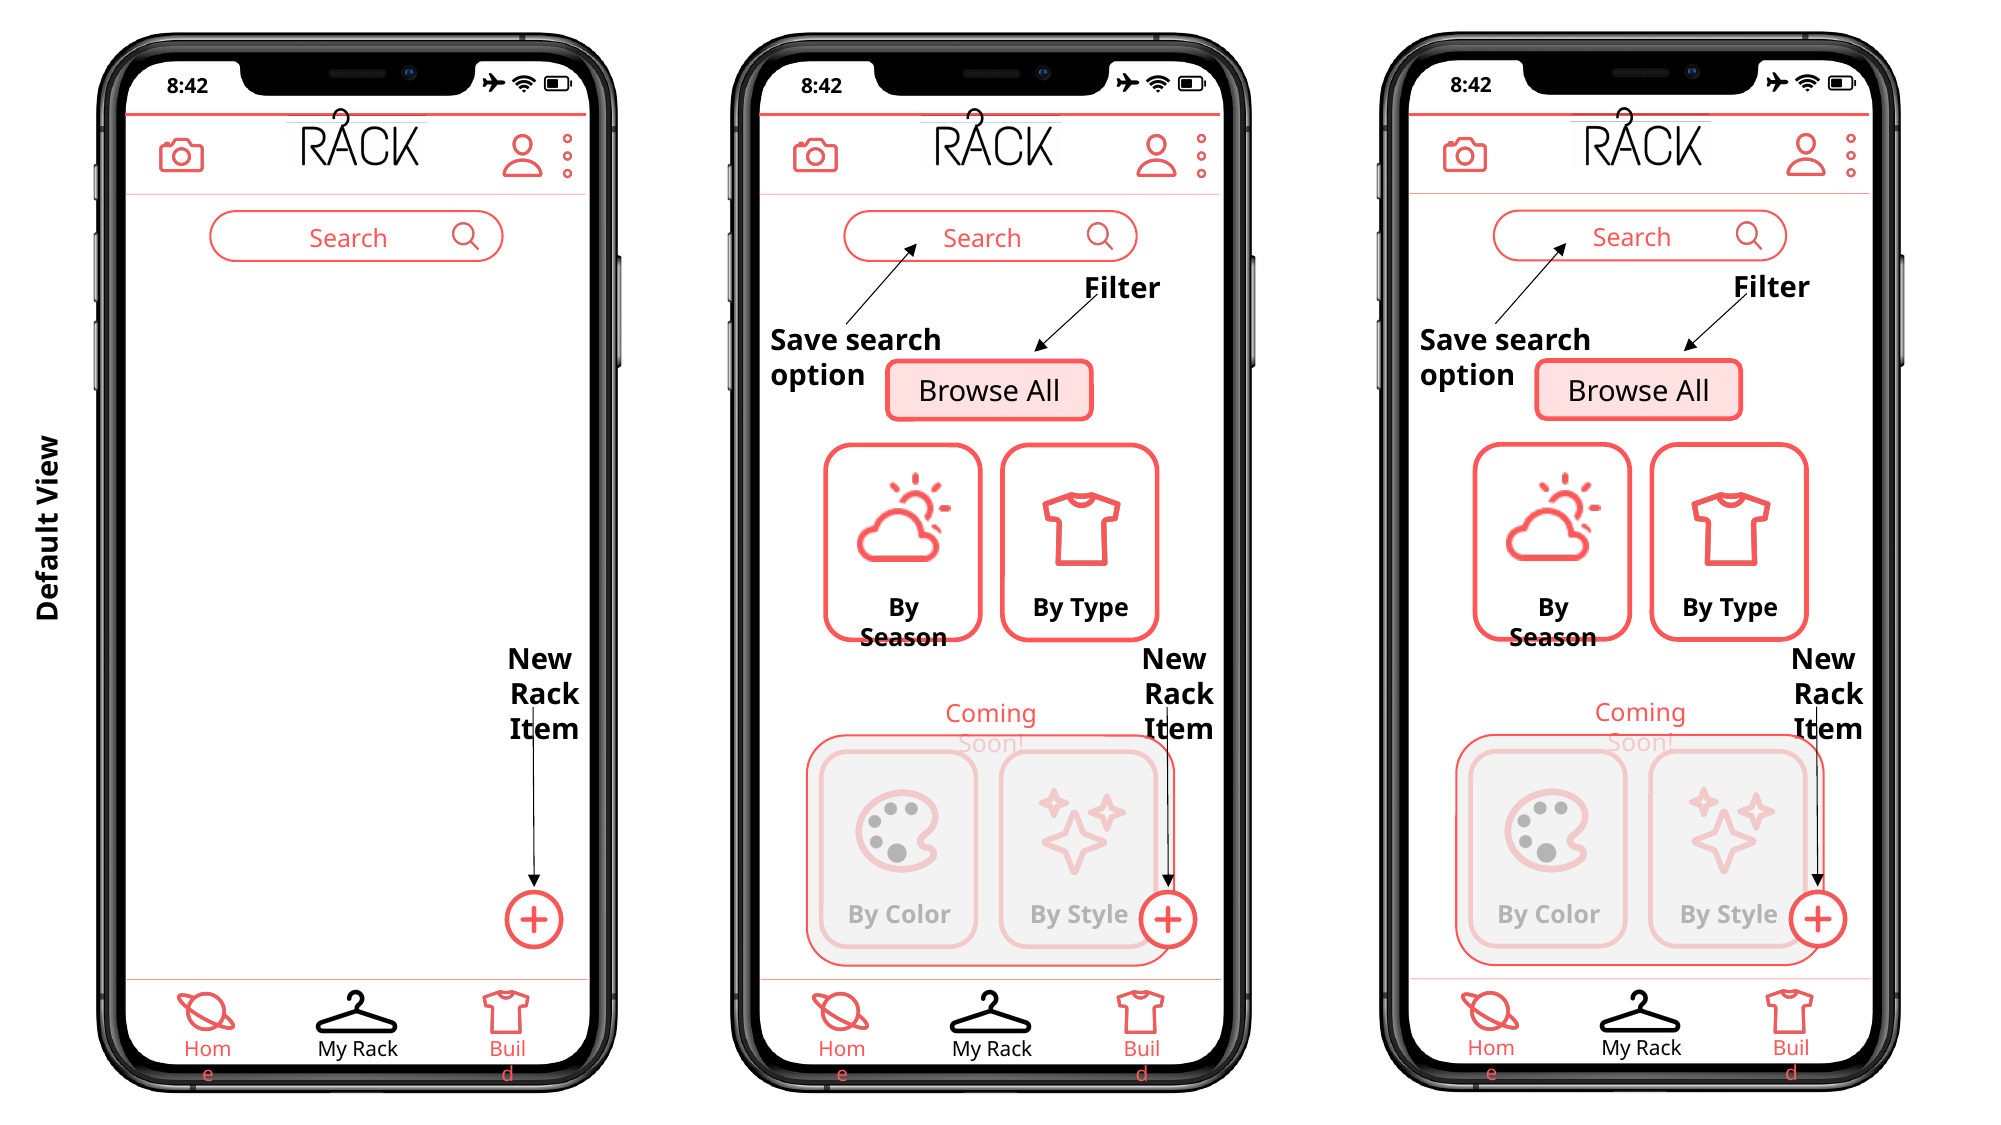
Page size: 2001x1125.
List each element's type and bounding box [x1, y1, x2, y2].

text_box [1034, 294, 1098, 352]
text_box [1651, 444, 1807, 640]
picture [1132, 883, 1204, 956]
text_box [530, 707, 537, 887]
text_box [0, 0, 622, 1125]
text_box [210, 211, 503, 261]
text_box [1495, 242, 1567, 324]
text_box [1427, 64, 1857, 105]
text_box [845, 243, 917, 325]
text_box [777, 64, 1208, 106]
text_box [1650, 751, 1806, 947]
picture [1781, 883, 1854, 955]
text_box [1001, 751, 1156, 947]
text_box [1683, 293, 1747, 352]
text_box [825, 444, 981, 640]
text_box [1165, 707, 1171, 887]
text_box [1493, 210, 1787, 261]
picture [498, 883, 570, 956]
text_box [844, 211, 1137, 261]
text_box [1271, 0, 2000, 1125]
text_box [1475, 444, 1630, 640]
text_box [143, 64, 573, 106]
text_box [1002, 445, 1158, 640]
text_box [622, 0, 1271, 1125]
text_box [821, 751, 976, 947]
text_box [1470, 751, 1626, 947]
text_box [1814, 706, 1820, 887]
